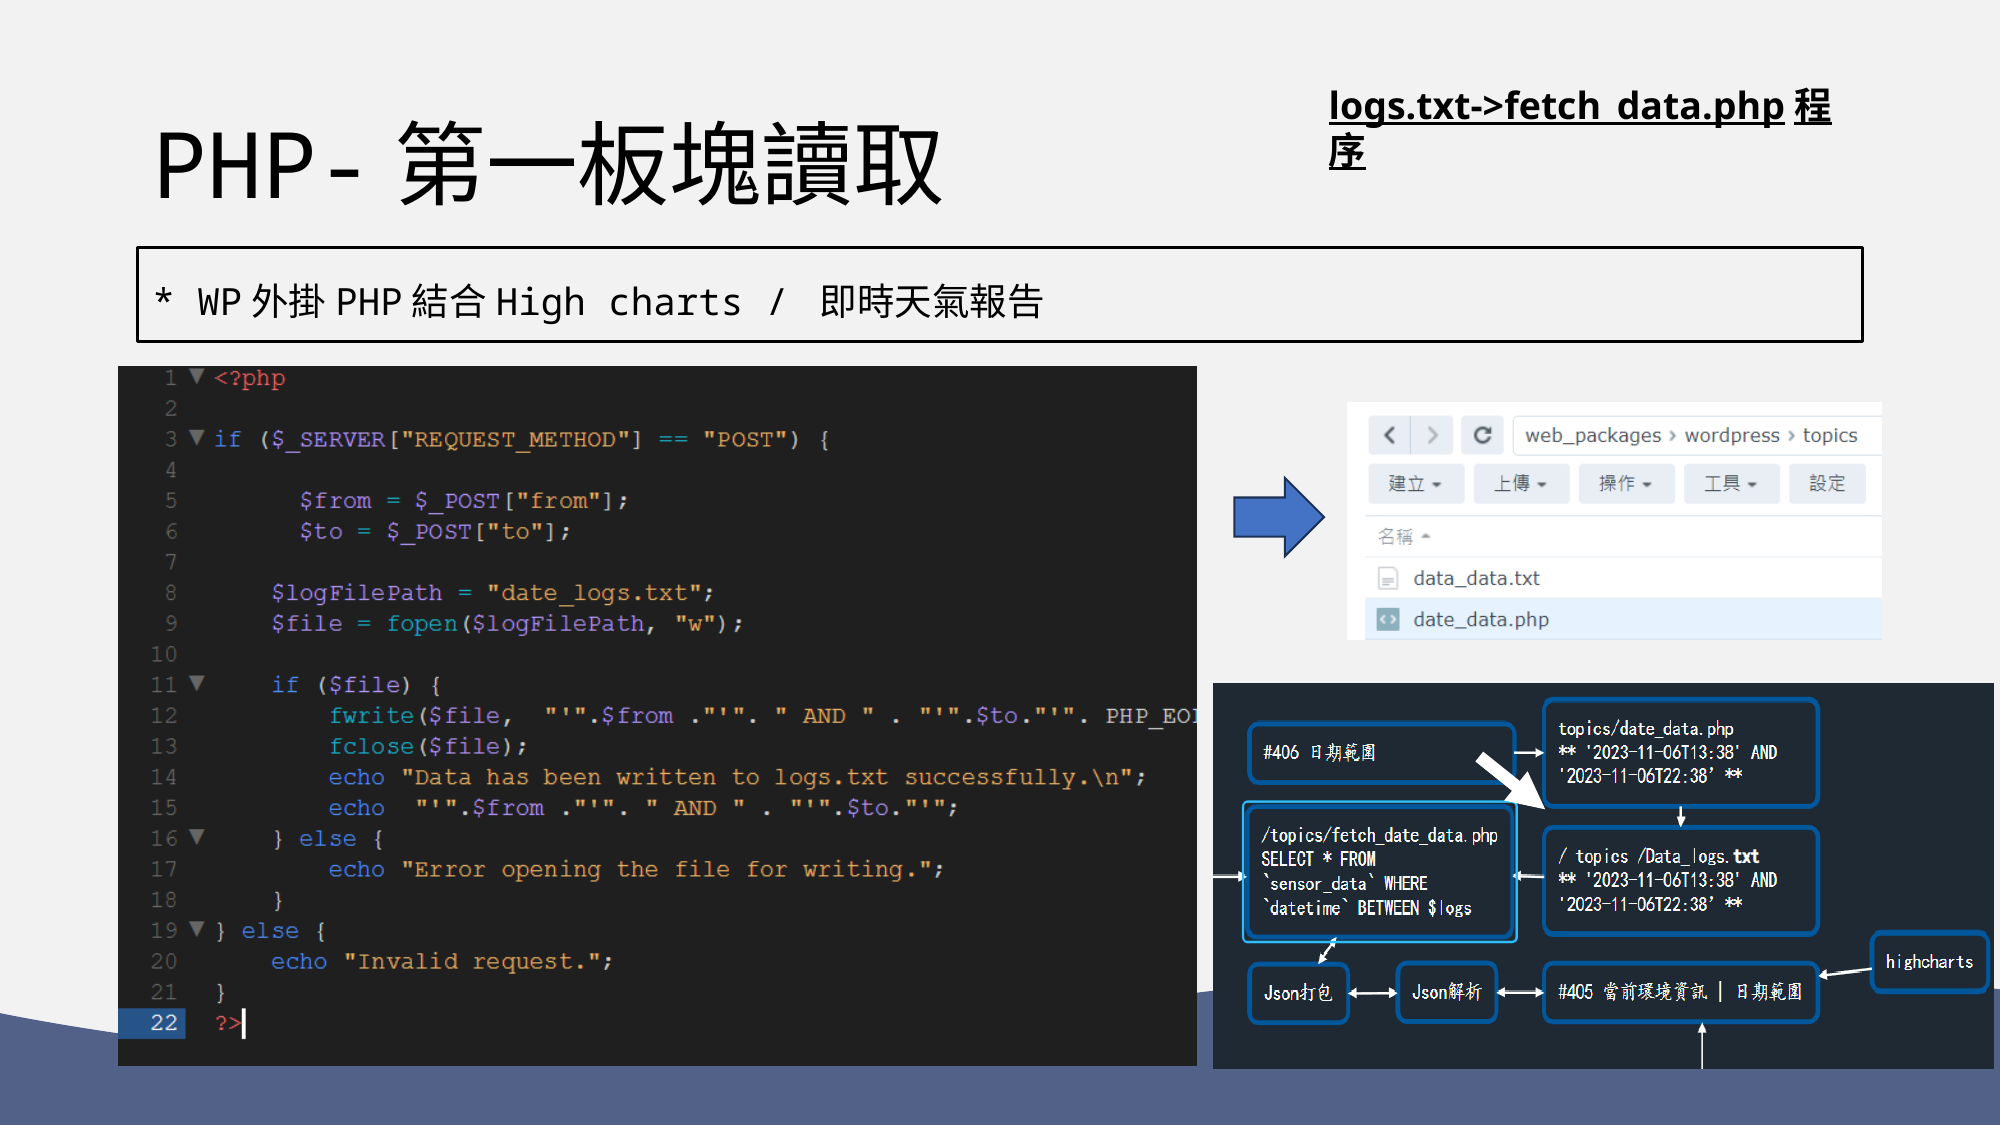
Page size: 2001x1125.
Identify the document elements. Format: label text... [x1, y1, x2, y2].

list * WP外掛PHP結合High charts / 即時天氣報告 [137, 247, 1863, 342]
picture [118, 366, 1197, 1066]
text_box [1233, 475, 1326, 559]
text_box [1479, 756, 1546, 810]
title PHP-第一板塊讀取 [137, 59, 1863, 247]
text_box [0, 987, 2000, 1125]
text_box logs.txt->fetch_data.php程序 [1313, 74, 1863, 179]
picture [1347, 402, 1882, 640]
picture [1213, 683, 1994, 1069]
